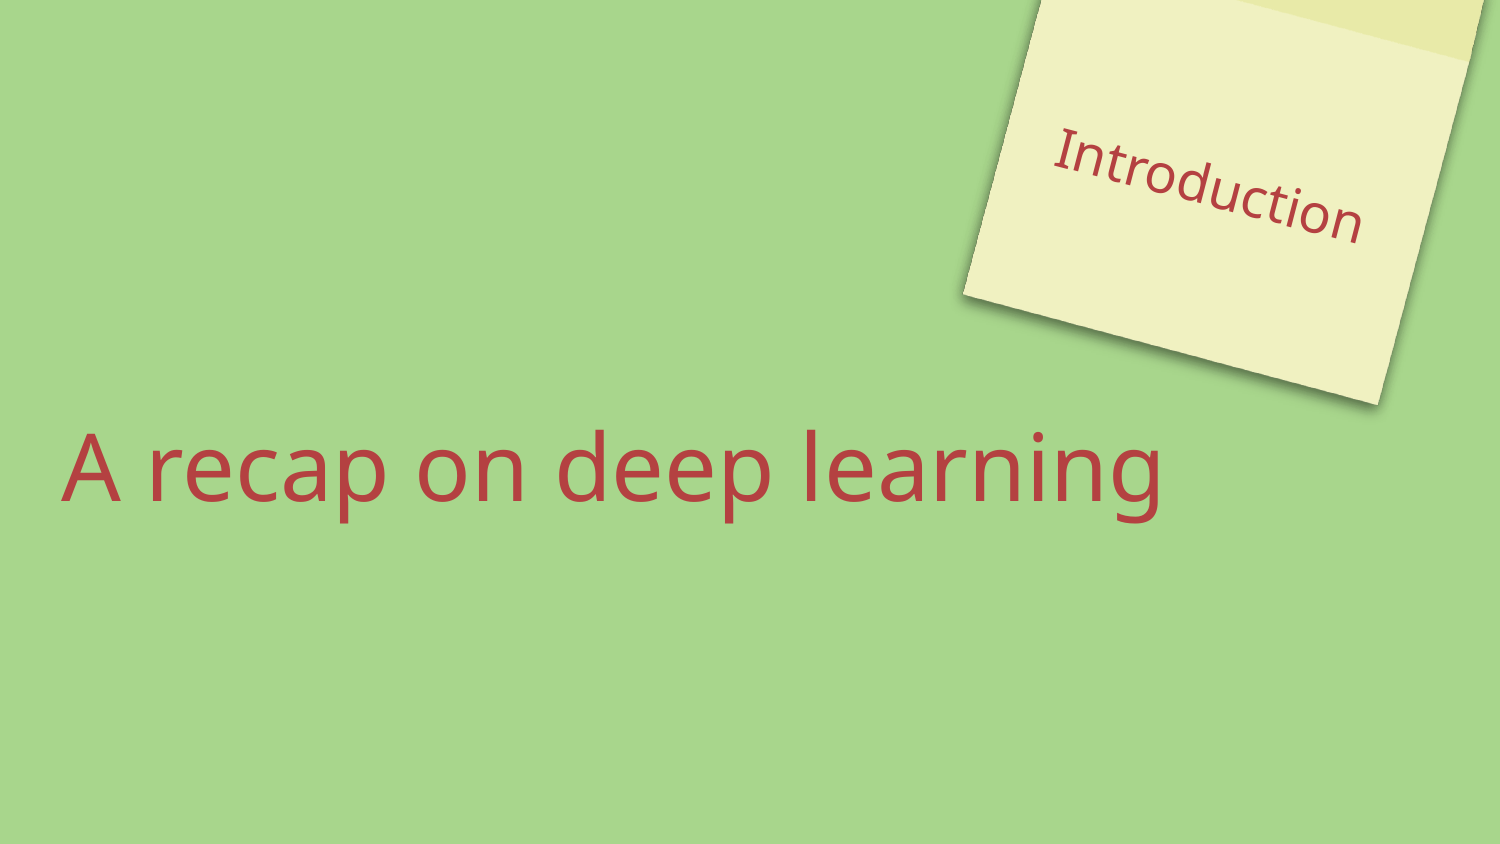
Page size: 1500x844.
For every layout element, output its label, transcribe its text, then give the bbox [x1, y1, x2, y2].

picture [938, 0, 1500, 392]
title Introduction [1006, 31, 1411, 361]
title A recap on deep learning [46, 392, 1411, 665]
